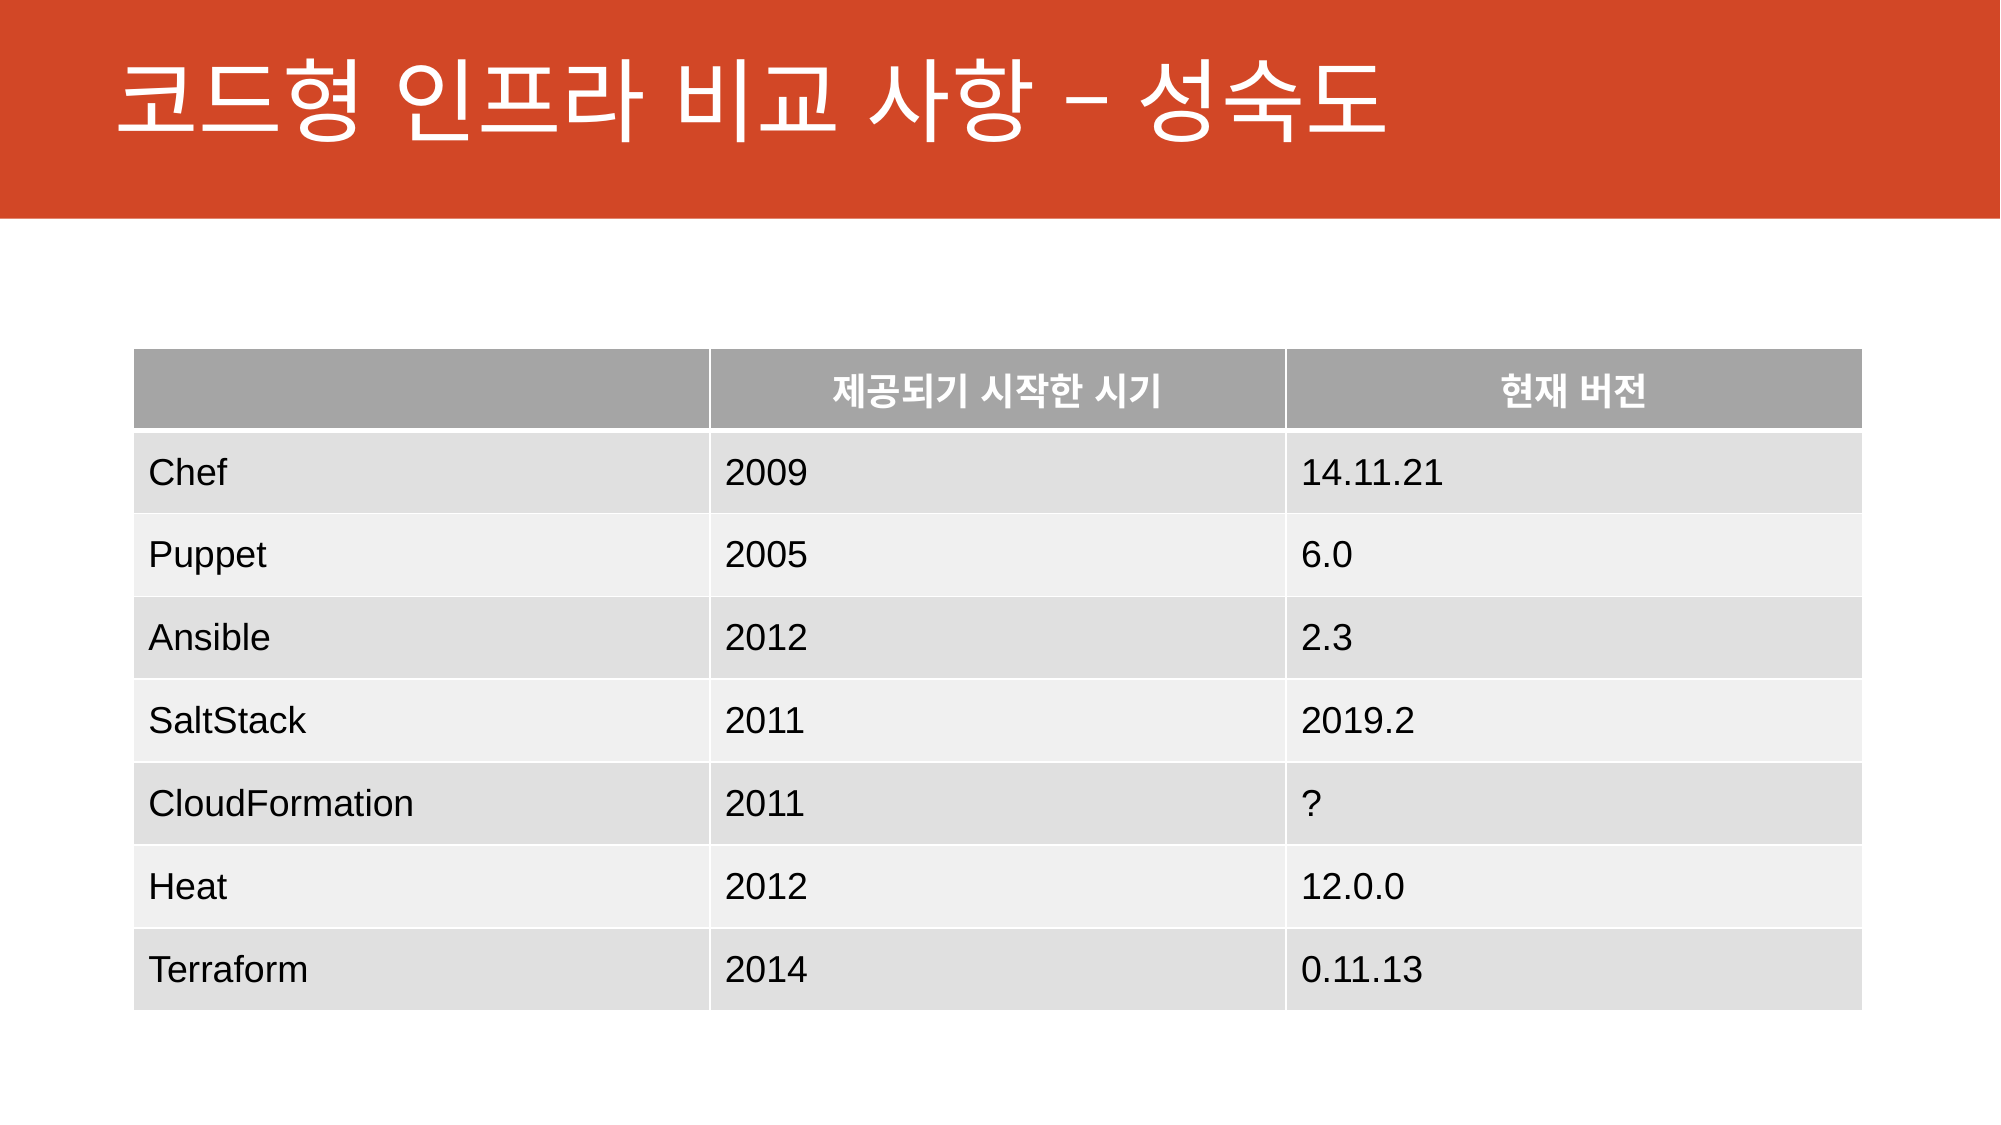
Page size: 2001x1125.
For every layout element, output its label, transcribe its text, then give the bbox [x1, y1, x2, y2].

table_header [134, 349, 709, 428]
table_cell SaltStack [134, 680, 709, 761]
table_cell Ansible [134, 597, 709, 678]
title 코드형 인프라 비교 사항 – 성숙도 [99, 0, 1863, 199]
table_cell 2012 [711, 846, 1285, 927]
table_cell 2011 [711, 680, 1285, 761]
table_cell 2014 [711, 929, 1285, 1010]
table_header 제공되기 시작한 시기 [711, 349, 1285, 428]
table_cell CloudFormation [134, 763, 709, 844]
table_cell ? [1287, 763, 1862, 844]
table_cell 14.11.21 [1287, 433, 1862, 513]
table_cell Chef [134, 433, 709, 513]
table_cell 12.0.0 [1287, 846, 1862, 927]
table_cell Heat [134, 846, 709, 927]
table_cell 2019.2 [1287, 680, 1862, 761]
table_cell 2012 [711, 597, 1285, 678]
table_cell 2.3 [1287, 597, 1862, 678]
table_header 현재 버전 [1287, 349, 1862, 428]
table_cell 2011 [711, 763, 1285, 844]
table_cell 6.0 [1287, 514, 1862, 596]
table_cell 2009 [711, 433, 1285, 513]
table_cell Terraform [134, 929, 709, 1010]
table_cell 2005 [711, 514, 1285, 596]
table_cell Puppet [134, 514, 709, 596]
table_cell 0.11.13 [1287, 929, 1862, 1010]
